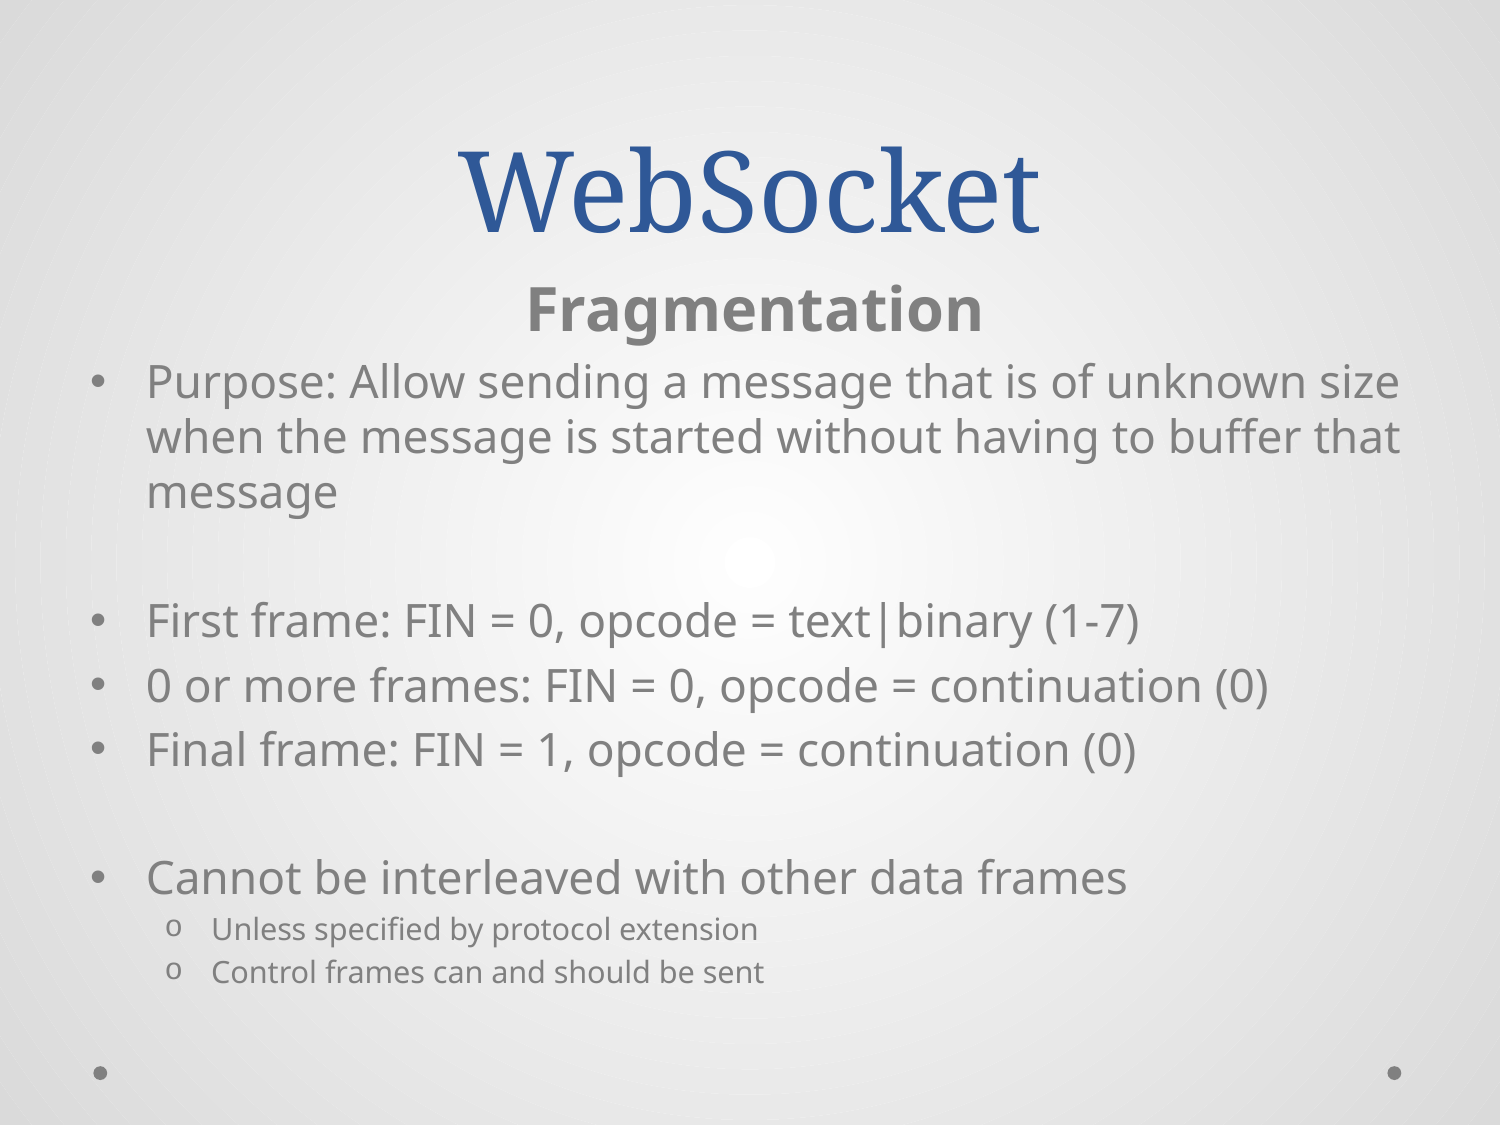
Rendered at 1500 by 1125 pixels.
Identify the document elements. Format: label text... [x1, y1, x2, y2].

list Fragmentation Purpose: Allow sending a message that is of unknown size when the message is started without having to buffer that message First frame: FIN = 0, opcode = text|binary (1-7) 0 or more frames: FIN = 0, opcode = continuation (0) Final frame: FIN = 1, opcode = continuation (0) Cannot be interleaved with other data frames Unless specified by protocol extension Control frames can and should be sent [75, 262, 1436, 1005]
title WebSocket [75, 0, 1425, 262]
